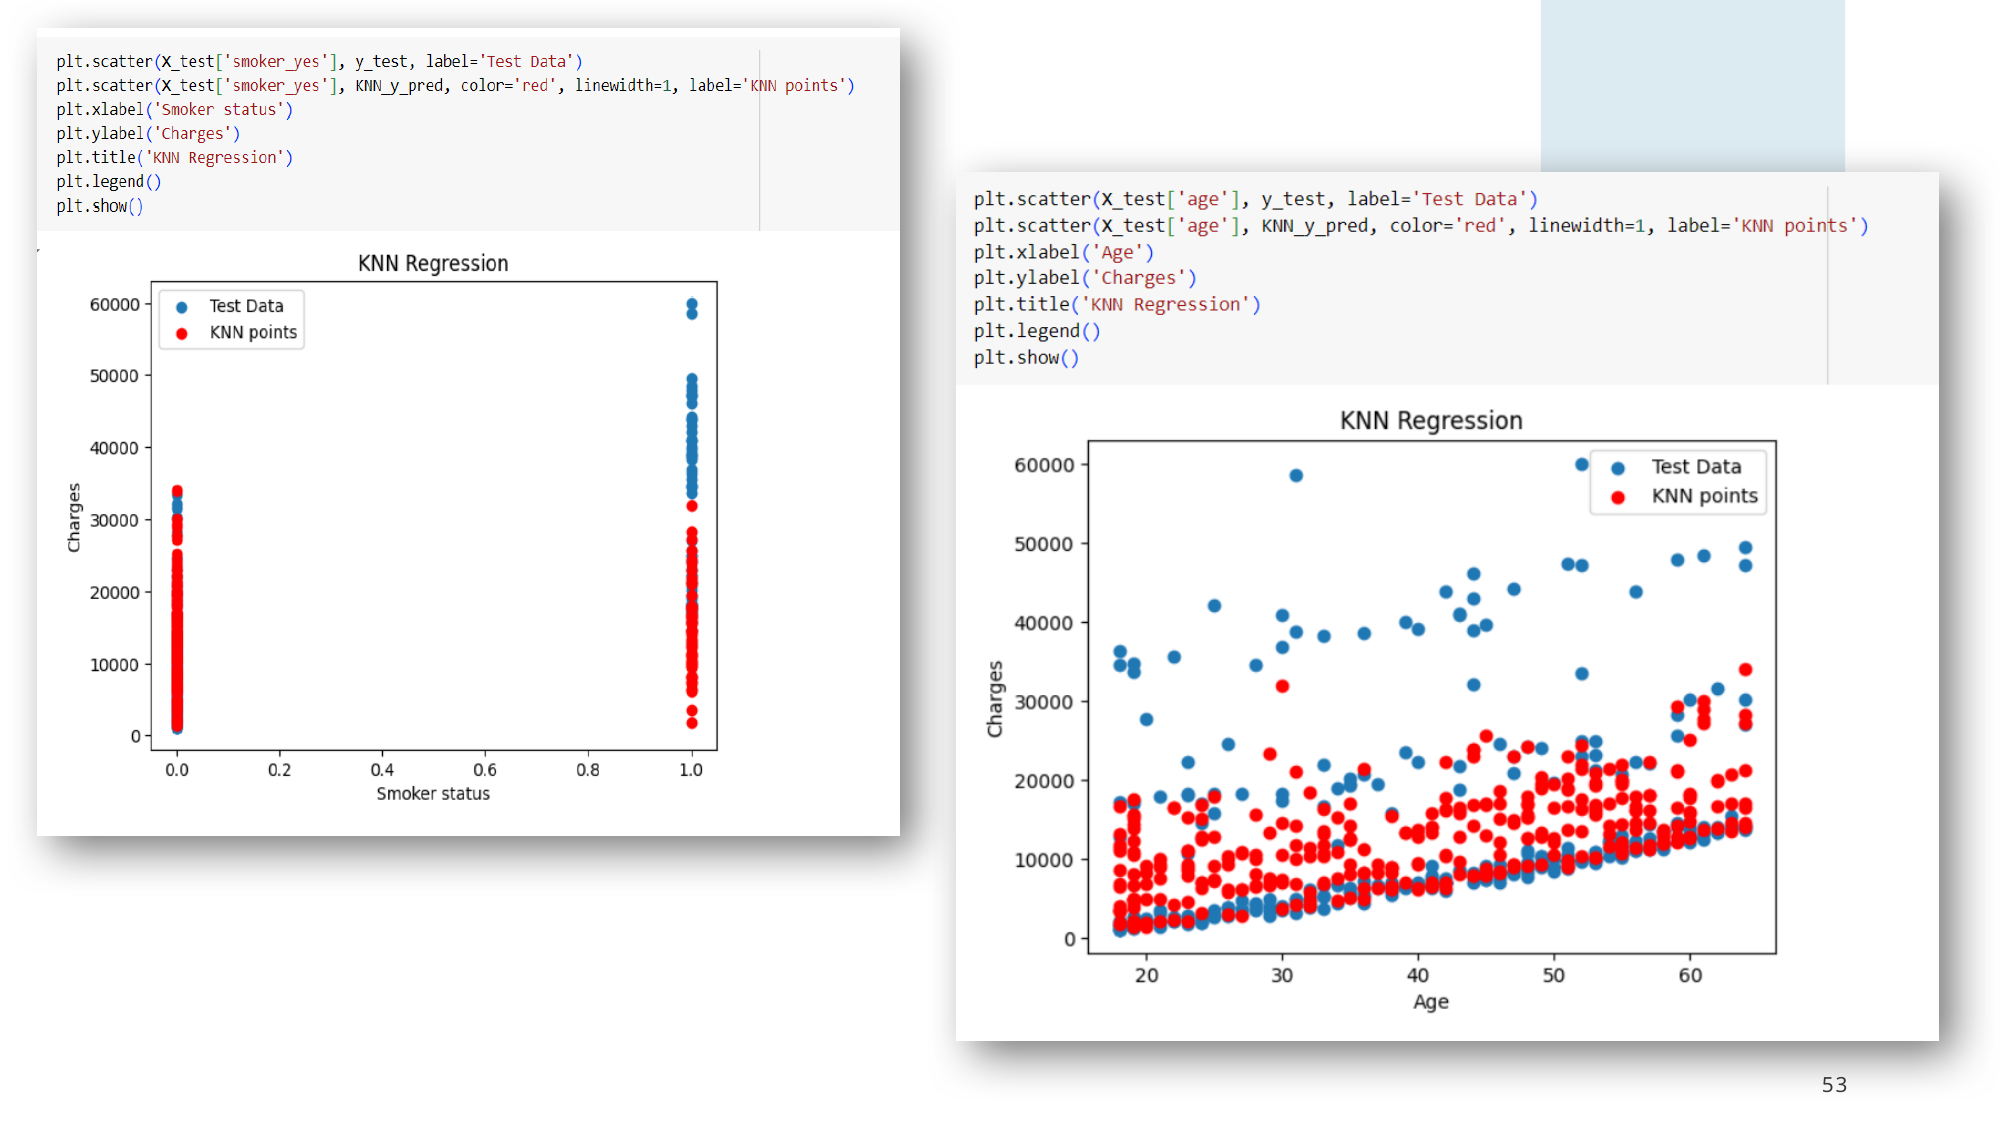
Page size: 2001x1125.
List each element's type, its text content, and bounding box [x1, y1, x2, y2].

picture [956, 172, 1939, 1041]
slide_number 53 [1412, 1089, 1863, 1103]
picture [36, 28, 900, 836]
